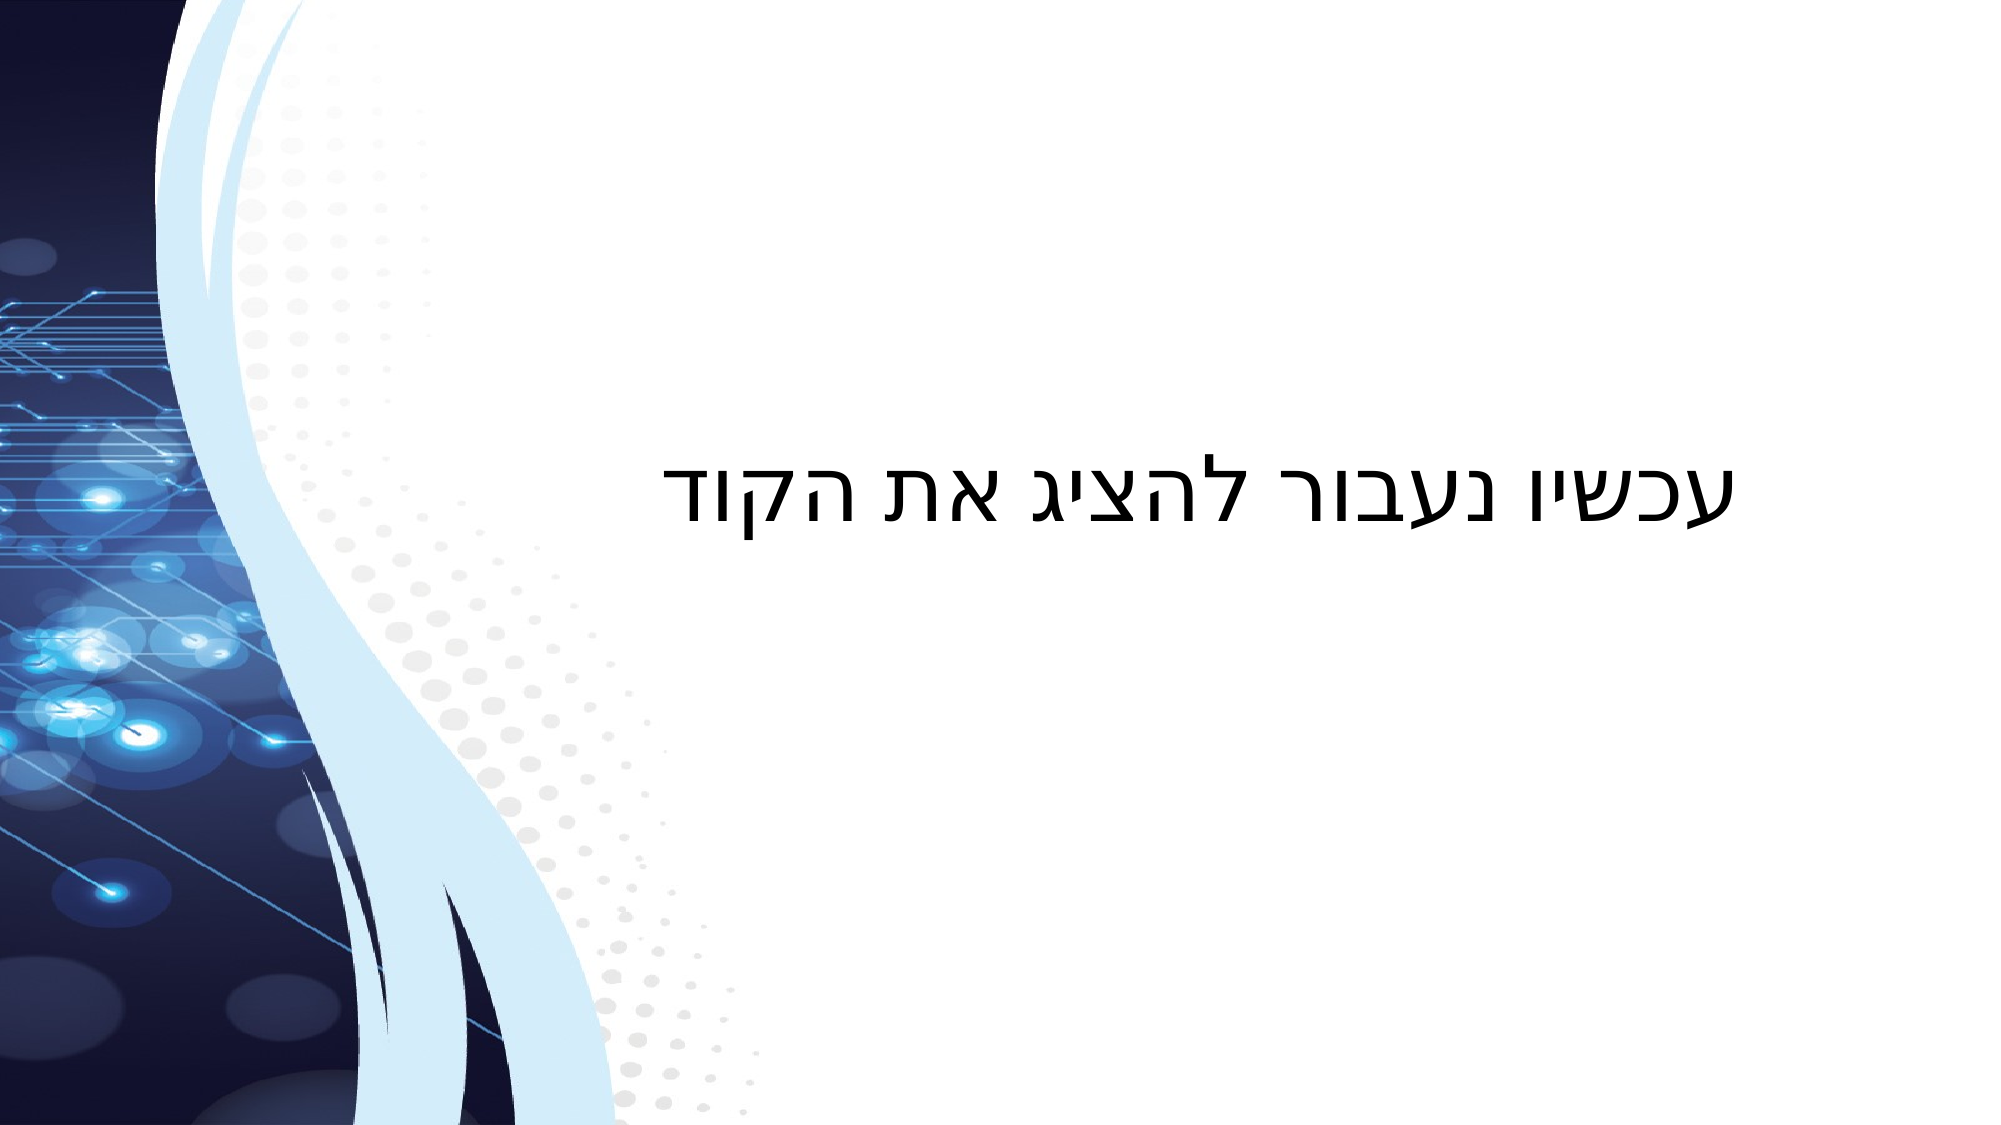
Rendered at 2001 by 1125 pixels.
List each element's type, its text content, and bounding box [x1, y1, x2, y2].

picture [0, 0, 2001, 1125]
title עכשיו נעבור להציג את הקוד [627, 383, 1776, 601]
